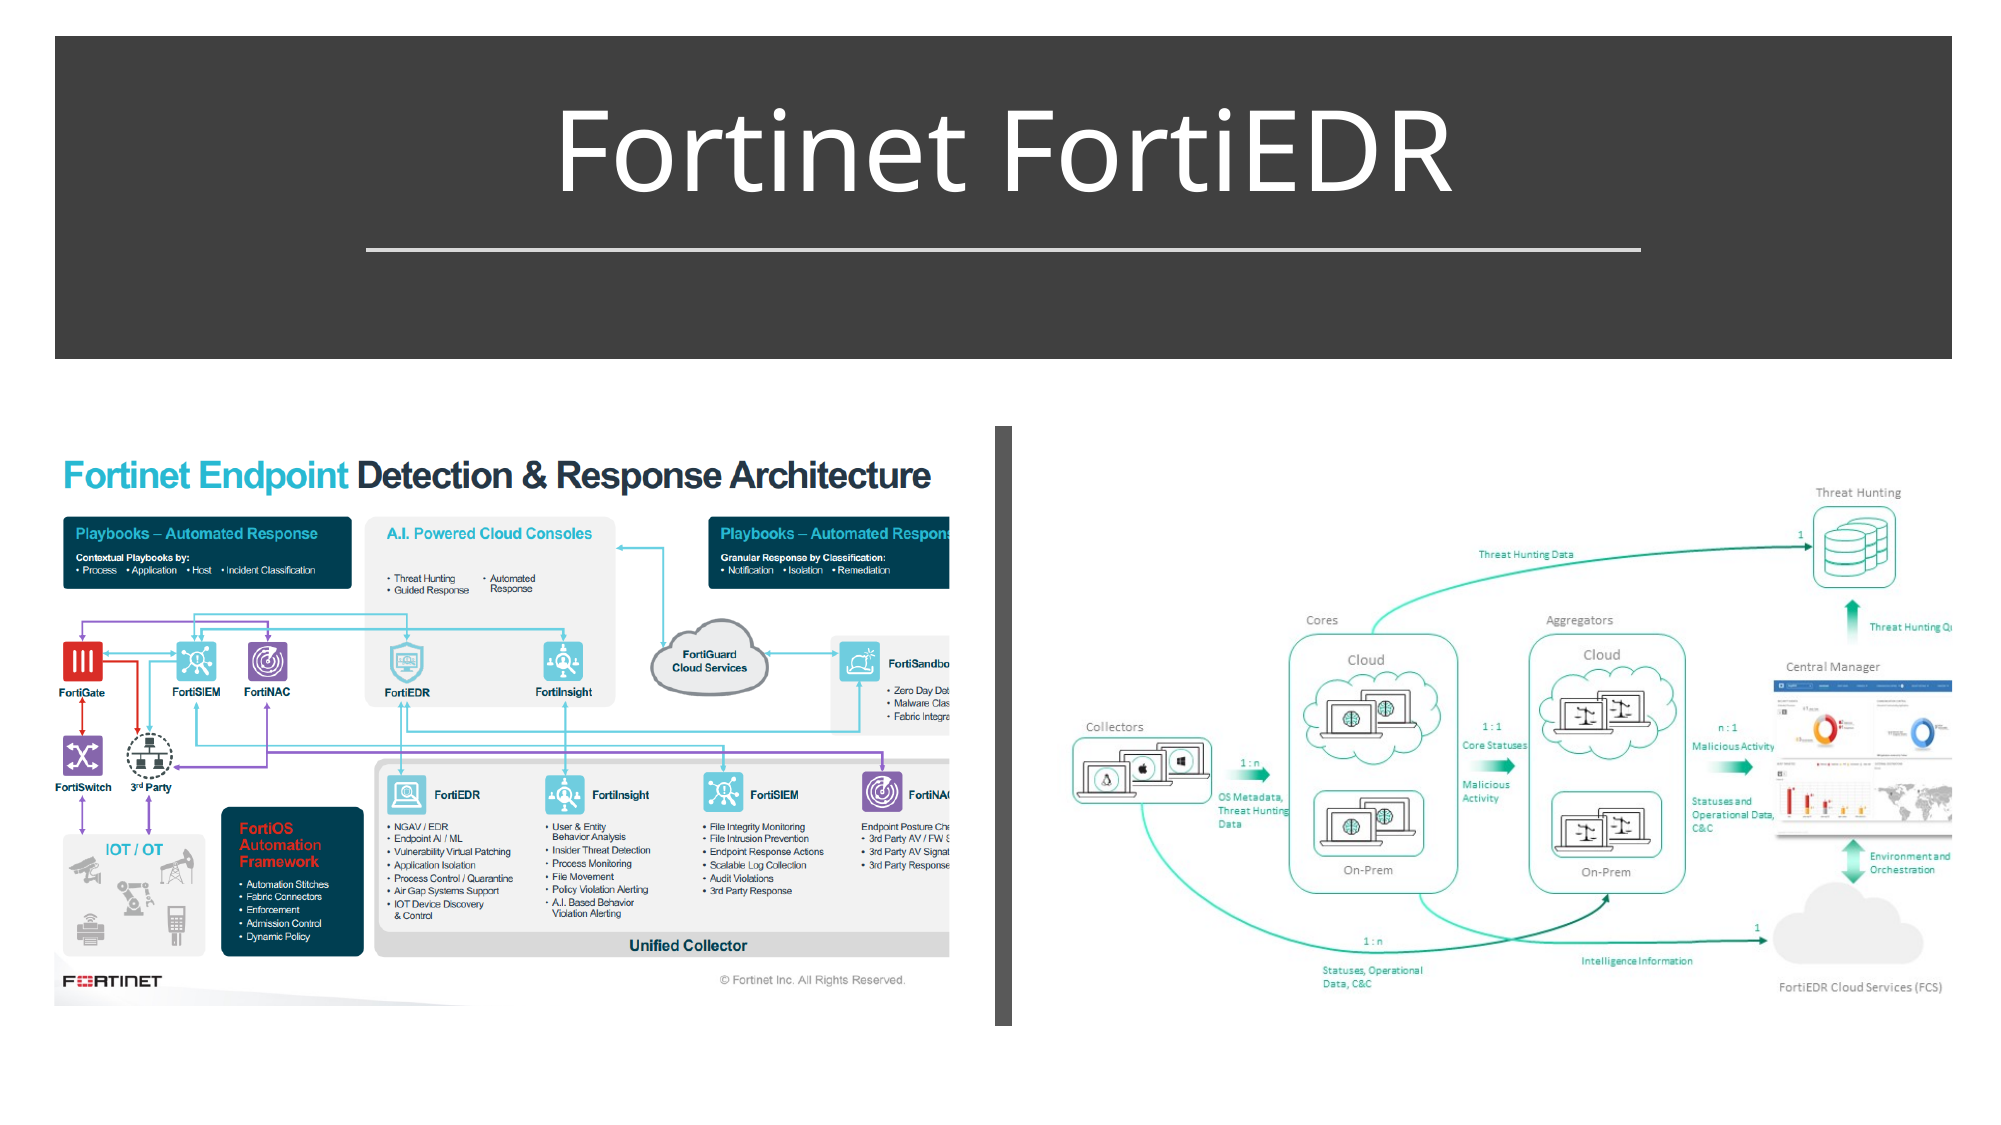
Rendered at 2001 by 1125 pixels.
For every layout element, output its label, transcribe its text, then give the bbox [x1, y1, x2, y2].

picture [740, 567, 750, 573]
picture [860, 555, 873, 560]
picture [789, 568, 797, 573]
picture [844, 555, 857, 561]
picture [723, 528, 737, 538]
picture [784, 556, 807, 561]
picture [729, 567, 736, 573]
picture [767, 555, 783, 562]
picture [831, 556, 841, 561]
picture [828, 531, 835, 538]
picture [726, 556, 744, 560]
picture [54, 446, 950, 1006]
picture [757, 567, 764, 573]
picture [917, 532, 923, 540]
picture [863, 530, 873, 538]
title Fortinet FortiEDR [89, 71, 1917, 224]
picture [747, 556, 759, 560]
text_box [64, 45, 1942, 350]
picture [750, 528, 754, 538]
picture [810, 555, 819, 562]
picture [1057, 446, 1953, 1006]
